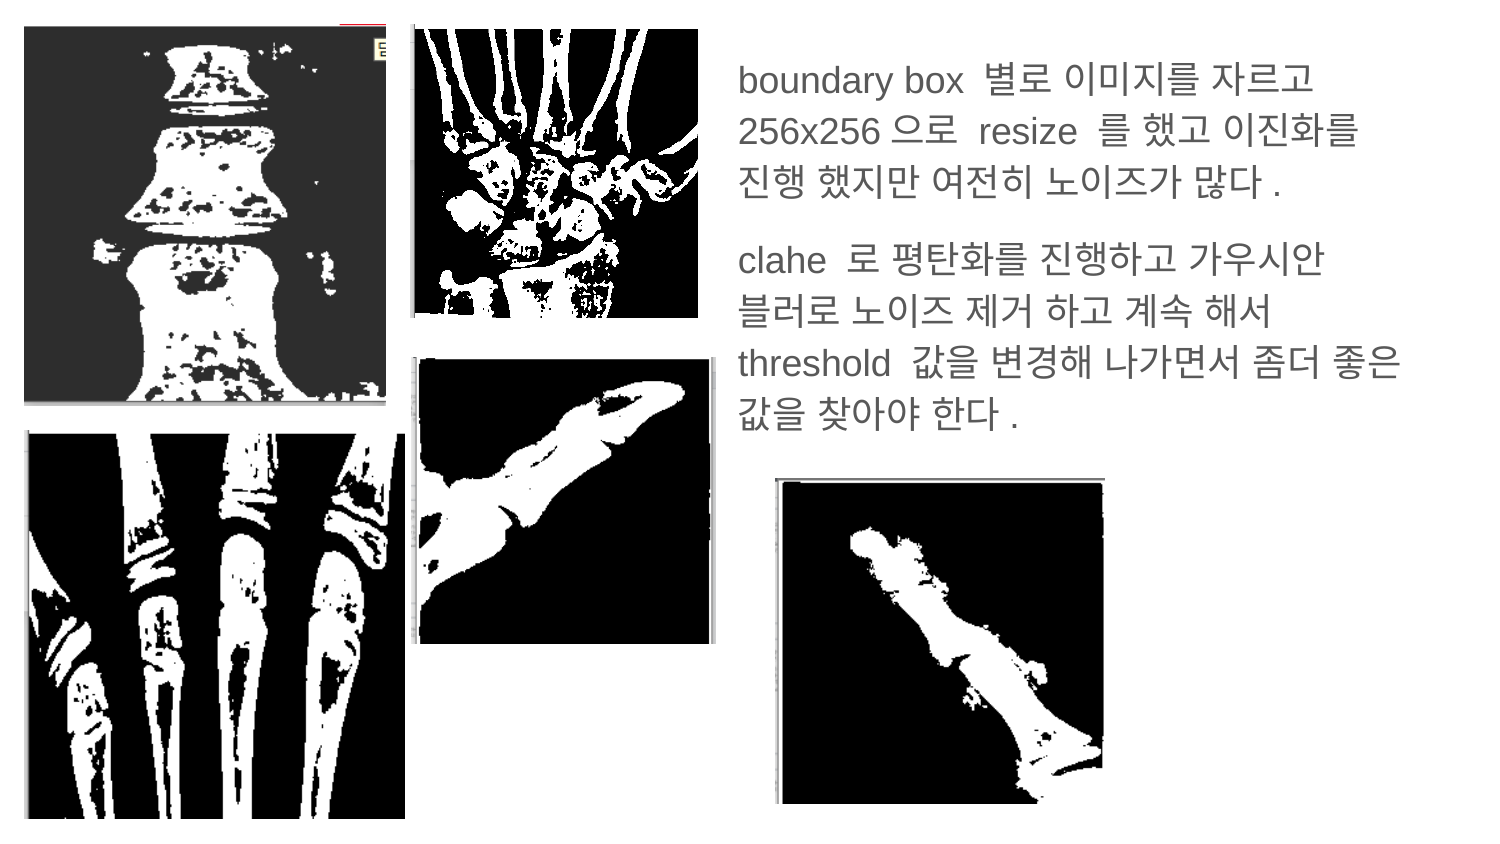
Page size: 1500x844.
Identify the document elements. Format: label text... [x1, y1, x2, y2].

picture [410, 24, 699, 318]
picture [24, 24, 386, 406]
picture [410, 357, 717, 645]
picture [24, 429, 405, 819]
list boundary box 별로 이미지를 자르고 256x256으로 resize 를 했고 이진화를 진행 했지만 여전히 노이즈가 많다. clahe 로 평탄화를 진행하고 가우시안 블러로 노이즈 제거 하고 계속 해서 threshold 값을 변경해 나가면서 좀더 좋은 값을 찾아야 한다. [722, 34, 1449, 750]
picture [775, 477, 1105, 804]
